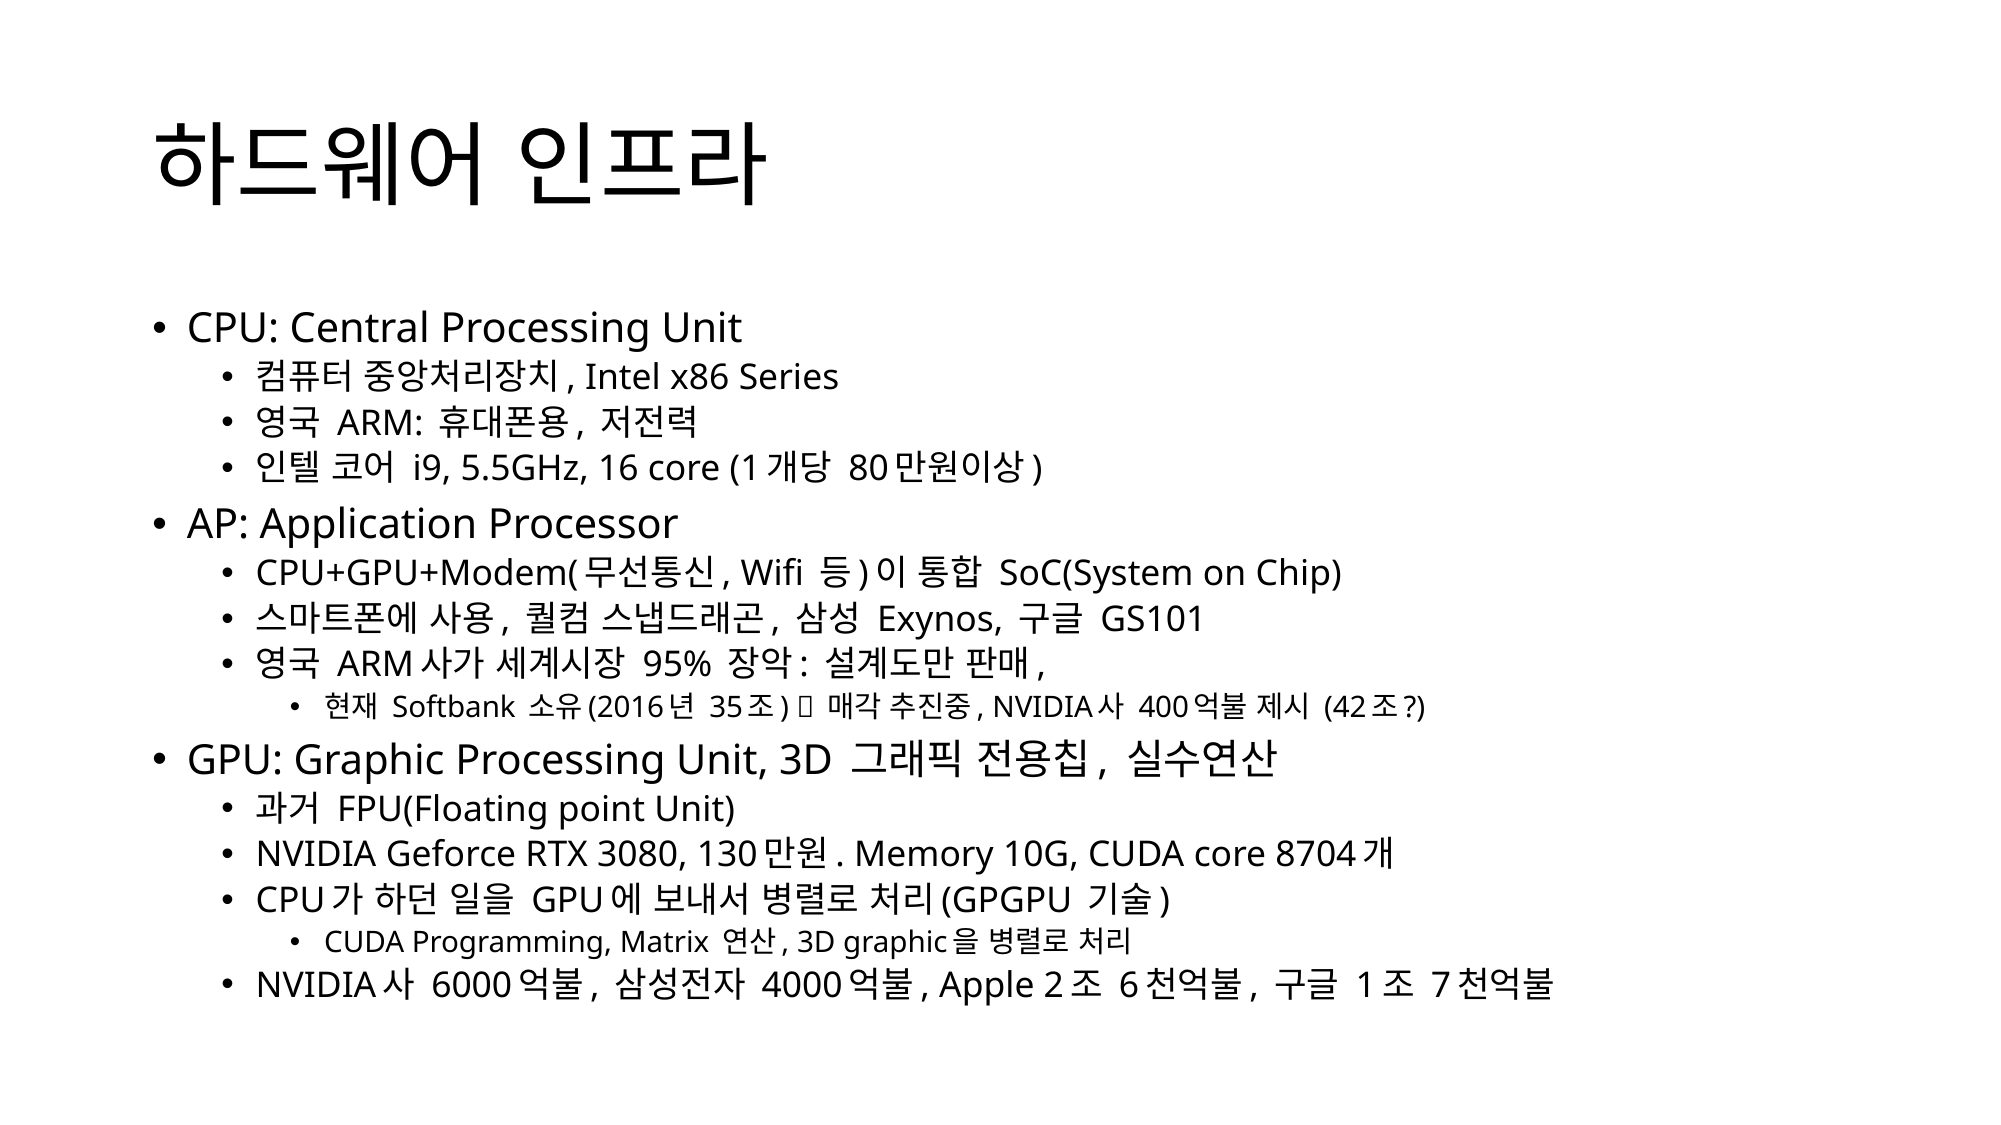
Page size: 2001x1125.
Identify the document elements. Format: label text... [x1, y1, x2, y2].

title 하드웨어 인프라 [137, 59, 1863, 278]
list CPU: Central Processing Unit 컴퓨터 중앙처리장치, Intel x86 Series 영국 ARM: 휴대폰용, 저전력 인텔 코어 i9, 5.5GHz, 16 core (1개당 80만원이상) AP: Application Processor CPU+GPU+Modem(무선통신, Wifi 등)이 통합 SoC(System on Chip) 스마트폰에 사용, 퀄컴 스냅드래곤, 삼성 Exynos, 구글 GS101 영국 ARM사가 세계시장 95% 장악: 설계도만 판매, 현재 Softbank 소유(2016년 35조)  매각 추진중, NVIDIA사 400억불 제시 (42조?) GPU: Graphic Processing Unit, 3D 그래픽 전용칩, 실수연산 과거 FPU(Floating point Unit) NVIDIA Geforce RTX 3080, 130만원. Memory 10G, CUDA core 8704개 CPU가 하던 일을 GPU에 보내서 병렬로 처리(GPGPU 기술) CUDA Programming, Matrix 연산, 3D graphic을 병렬로 처리 NVIDIA사 6000억불, 삼성전자 4000억불, Apple 2조 6천억불, 구글 1조 7천억불 [137, 299, 1863, 1014]
